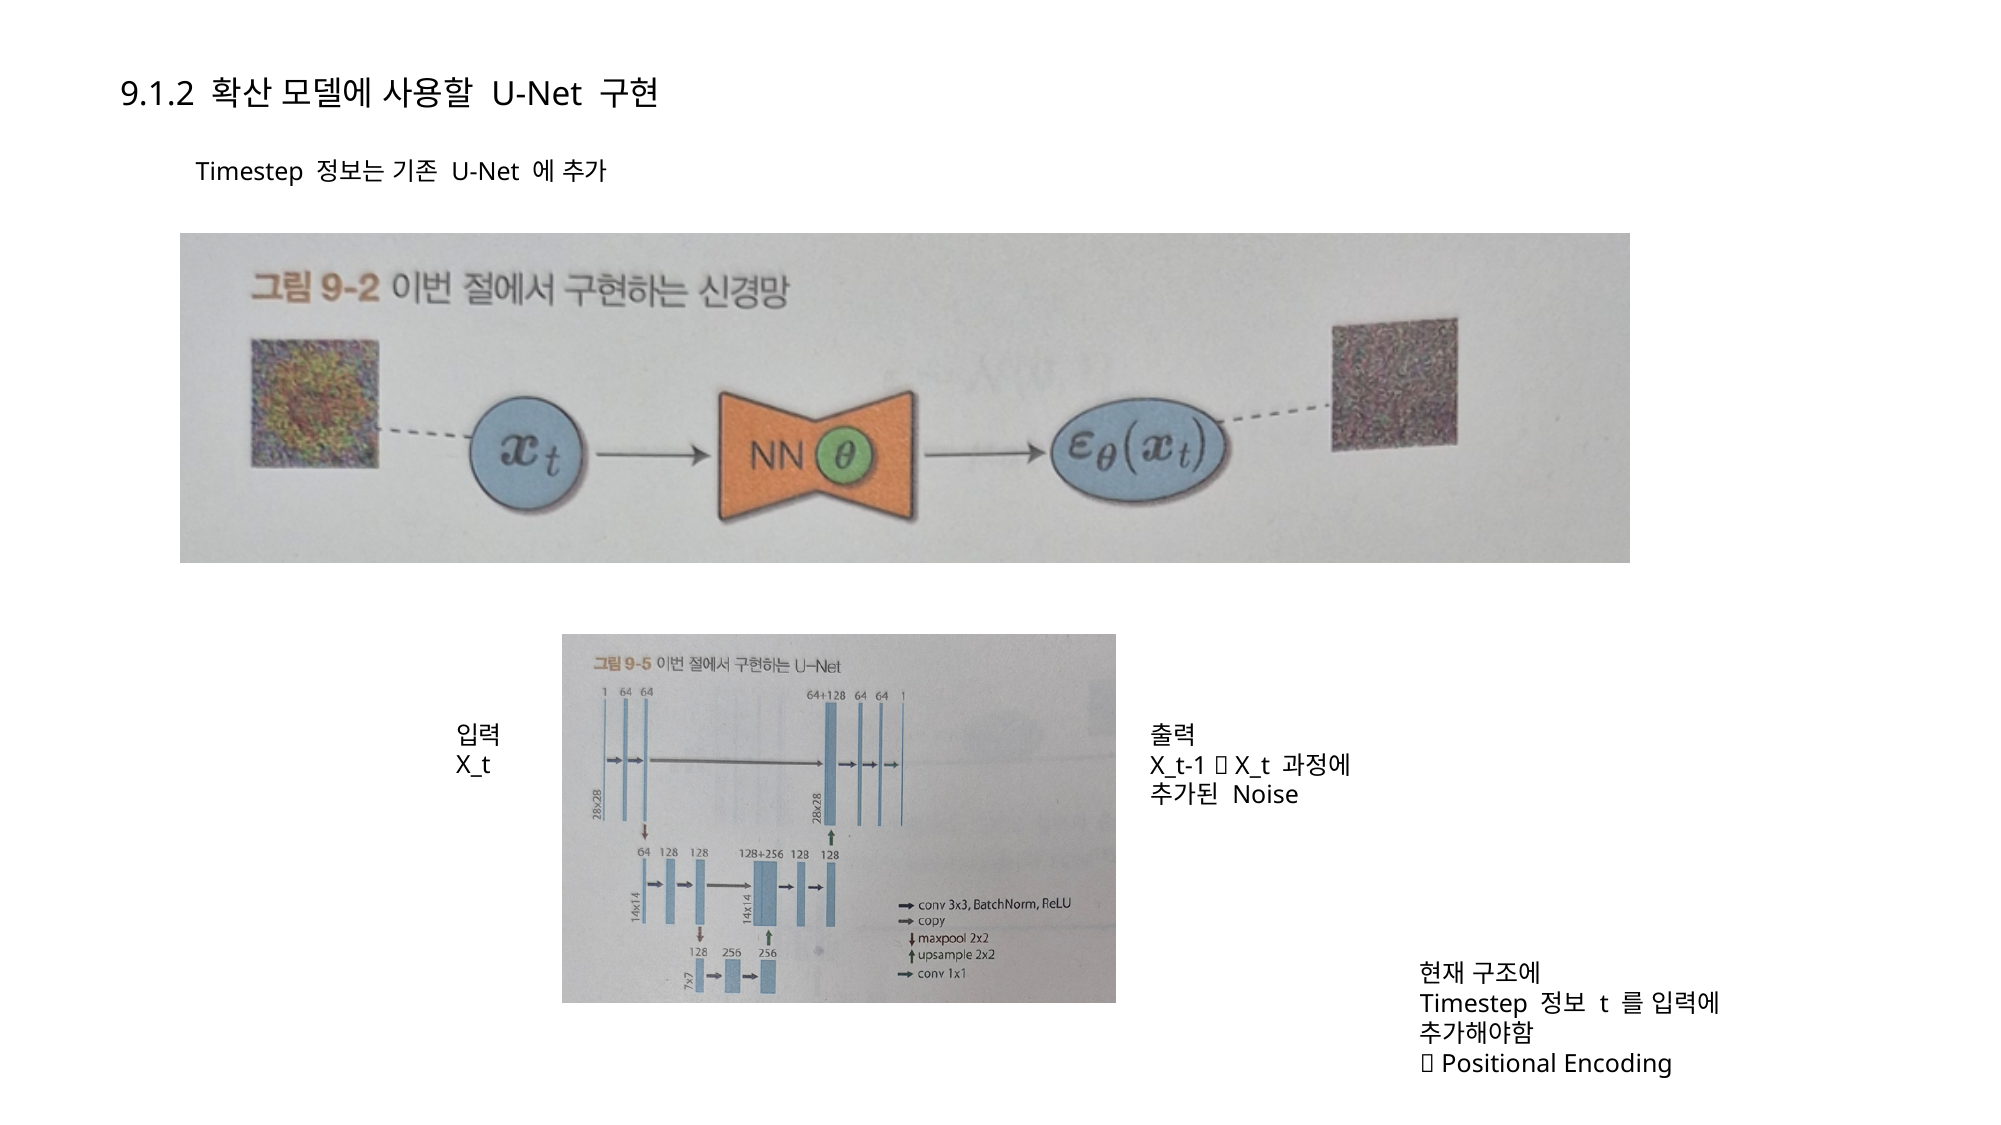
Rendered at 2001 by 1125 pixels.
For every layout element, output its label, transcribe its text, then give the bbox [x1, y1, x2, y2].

picture [180, 233, 1630, 563]
text_box 출력 X_t-1  X_t 과정에 추가된 Noise [1135, 711, 1468, 817]
text_box 현재 구조에 Timestep 정보 t 를 입력에 추가해야함  Positional Encoding [1405, 949, 1737, 1085]
text_box 입력 X_t [441, 711, 561, 787]
text_box 9.1.2 확산 모델에 사용할 U-Net 구현 [105, 64, 797, 120]
text_box Timestep 정보는 기존 U-Net 에 추가 [180, 147, 703, 193]
picture [561, 634, 1116, 1003]
